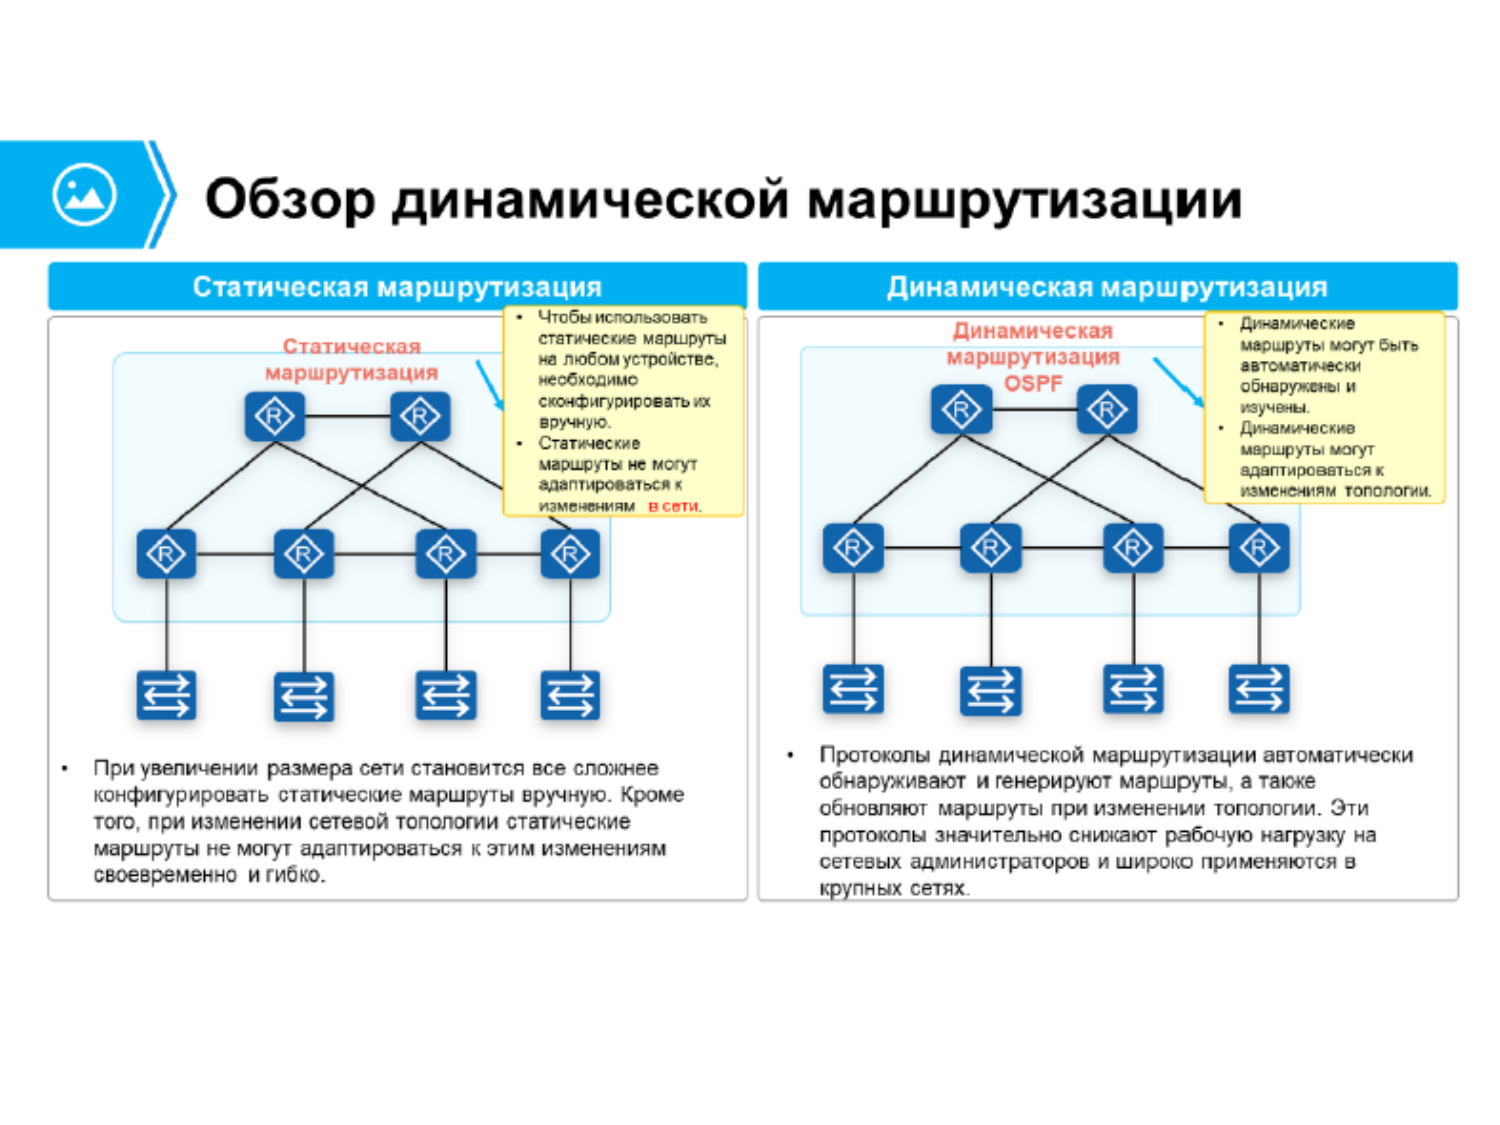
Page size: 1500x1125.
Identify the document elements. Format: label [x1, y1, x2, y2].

list [0, 114, 1500, 912]
